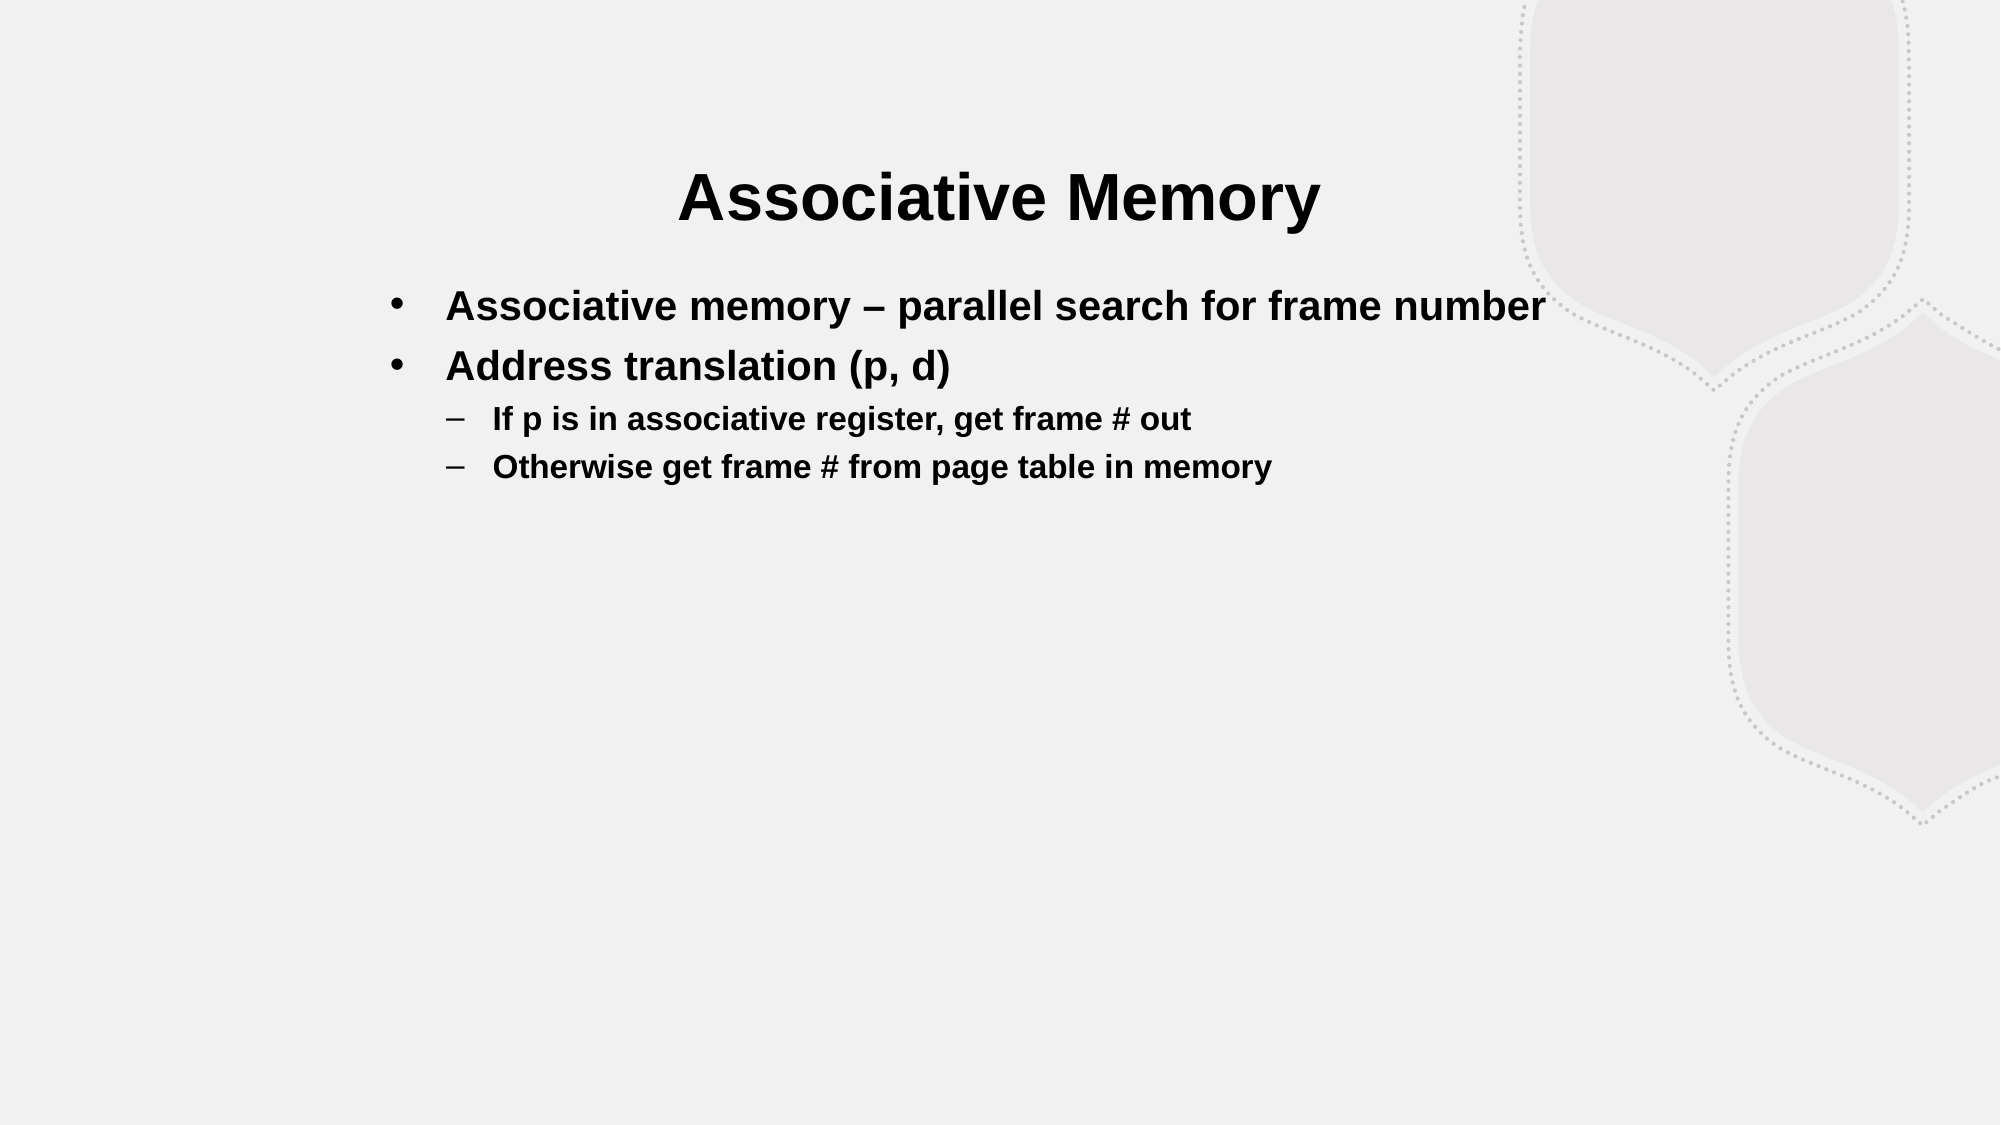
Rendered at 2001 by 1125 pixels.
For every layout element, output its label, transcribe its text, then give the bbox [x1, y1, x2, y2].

text_box Associative Memory [362, 99, 1638, 288]
text_box Associative memory – parallel search for frame number Address translation (p, d) If p is in associative register, get frame # out Otherwise get frame # from page table in memory [375, 271, 1581, 1007]
